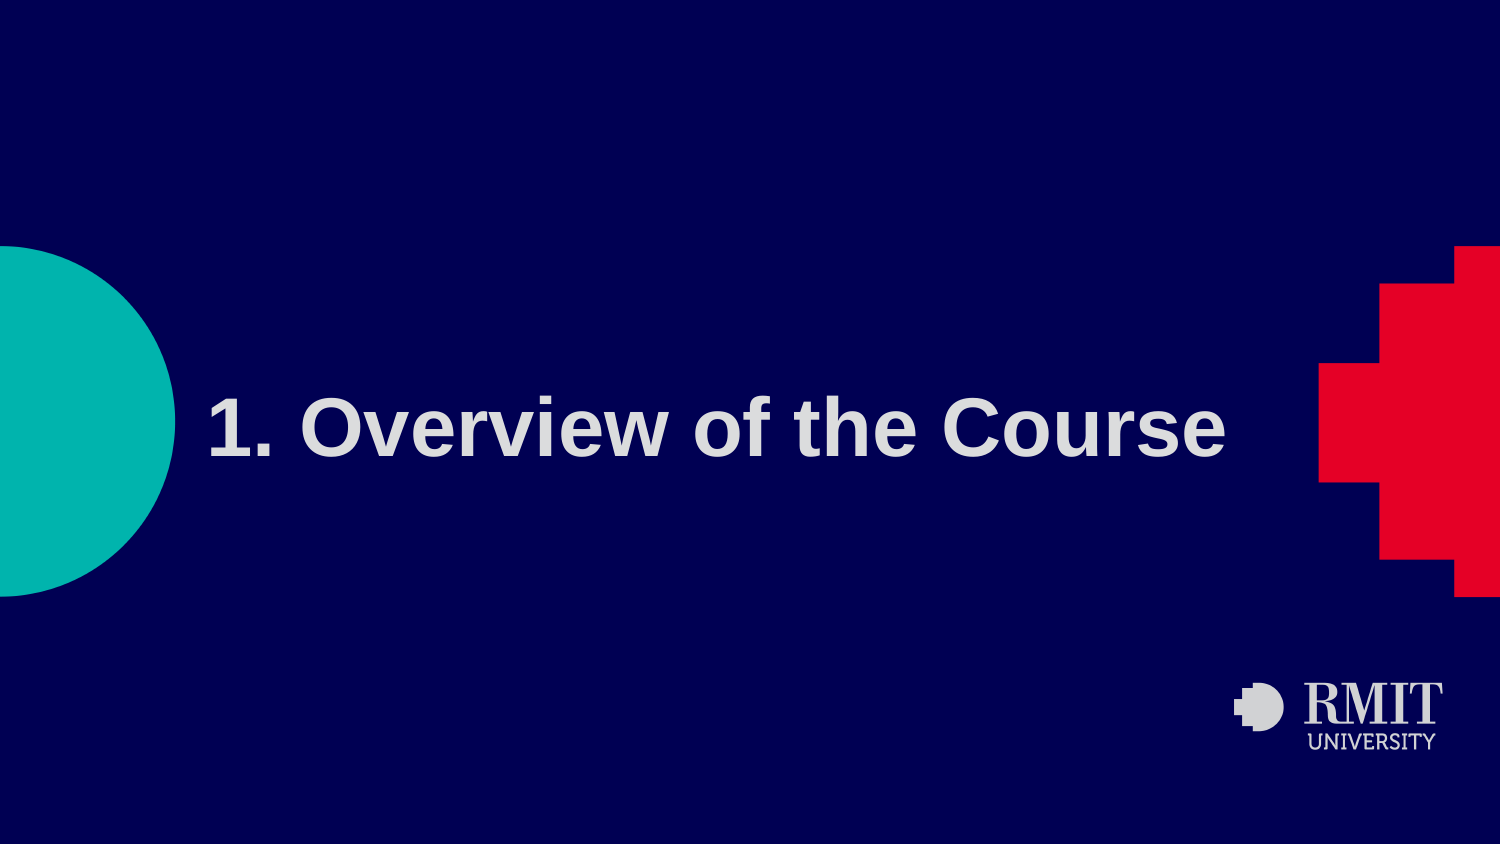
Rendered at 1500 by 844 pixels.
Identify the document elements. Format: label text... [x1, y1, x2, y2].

picture [0, 0, 1500, 844]
title 1. Overview of the Course [191, 247, 1297, 481]
